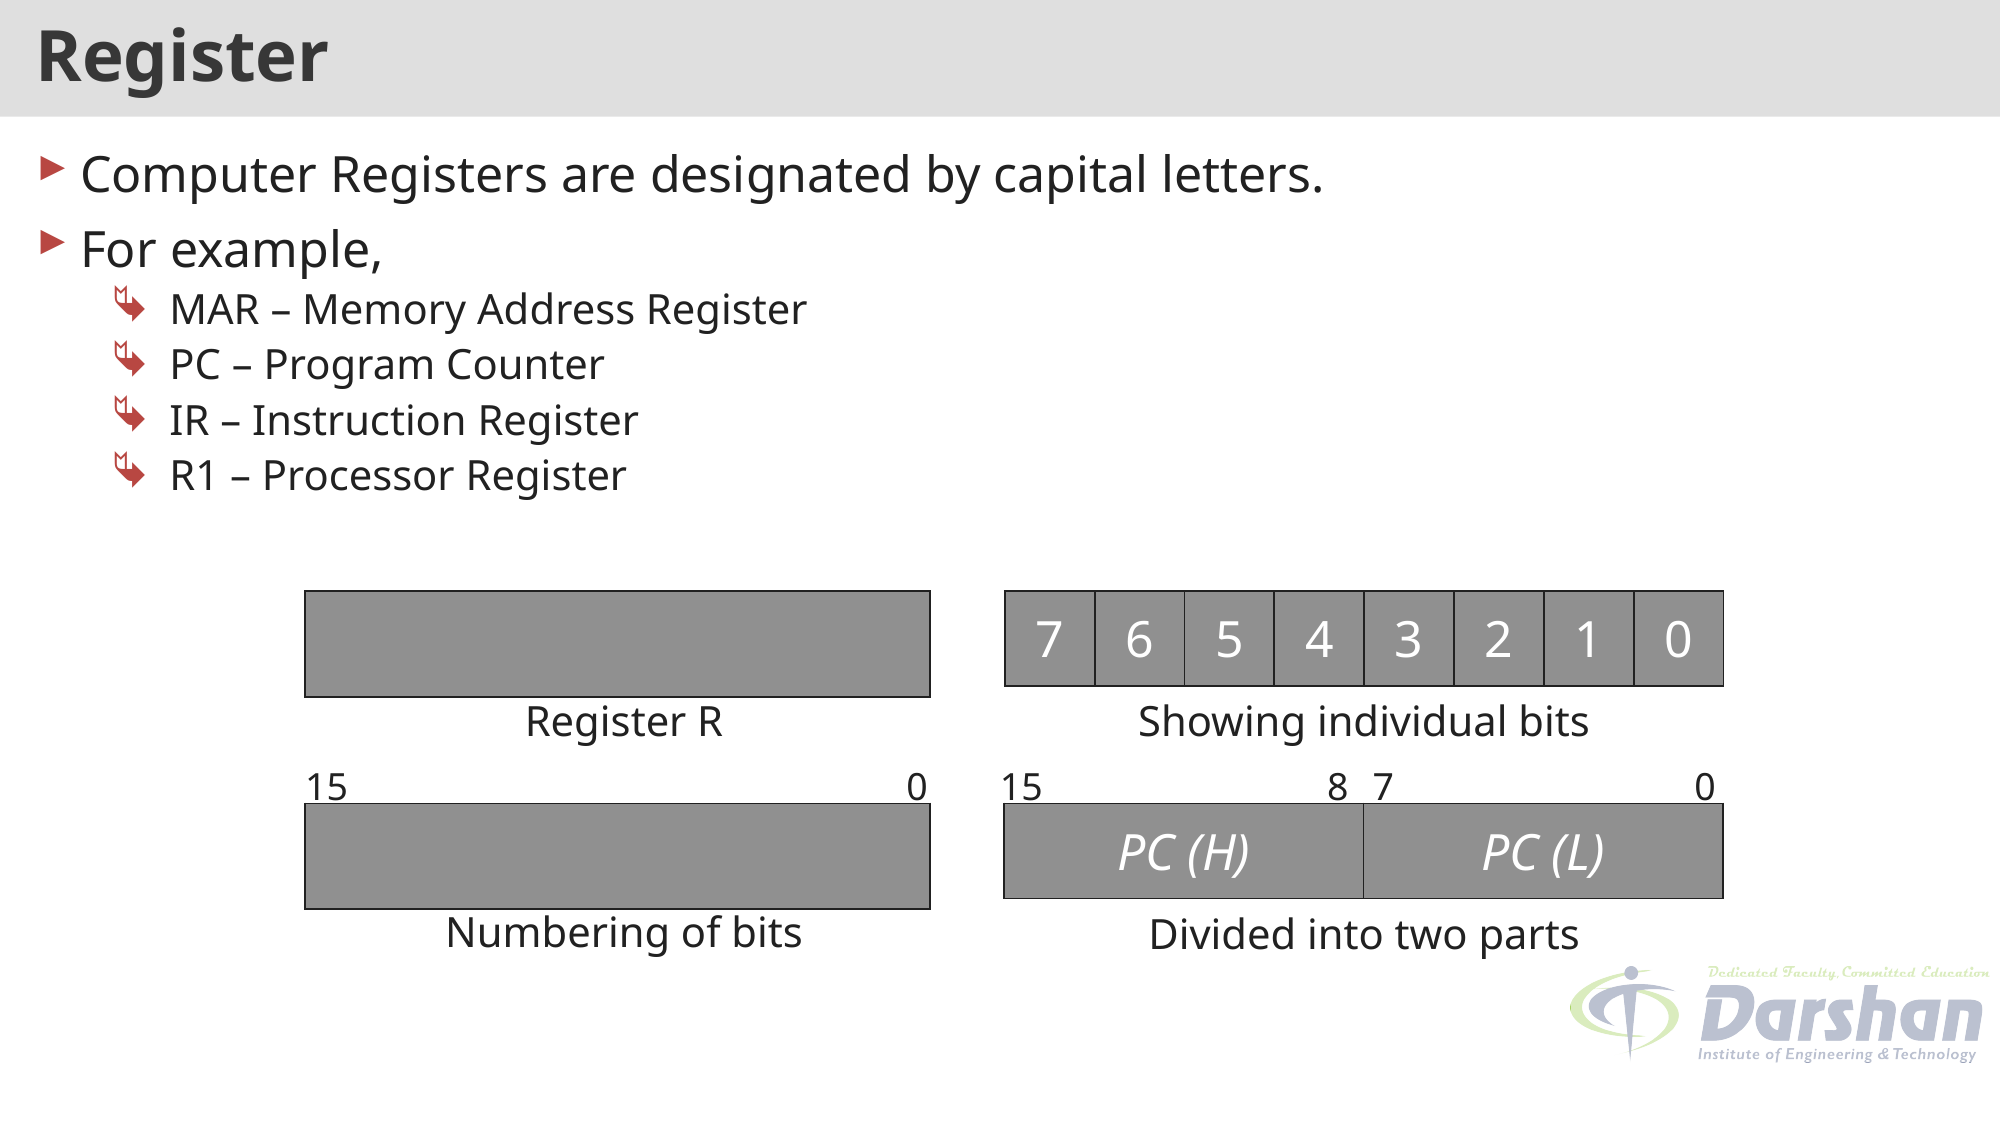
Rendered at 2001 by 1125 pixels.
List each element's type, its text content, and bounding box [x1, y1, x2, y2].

table_header 4 [1275, 592, 1363, 685]
table_header 6 [1096, 592, 1184, 685]
text_box 8 [1312, 755, 1364, 816]
text_box 0 [891, 755, 943, 816]
text_box 0 [1679, 755, 1731, 816]
table_header 3 [1365, 592, 1453, 685]
table_header 1 [1545, 592, 1633, 685]
table_header 7 [1006, 592, 1094, 685]
text_box Numbering of bits [430, 898, 818, 964]
text_box 7 [1364, 755, 1409, 816]
title Register [0, 0, 2000, 117]
list Computer Registers are designated by capital letters. For example, MAR – Memory Address Register PC – Program Counter IR – Instruction Register R1 – Processor Register [21, 141, 1979, 513]
text_box Register R [510, 687, 739, 753]
text_box 15 [290, 755, 363, 816]
table_header PC (L) [1364, 804, 1722, 898]
text_box Showing individual bits [1123, 687, 1605, 753]
text_box Divided into two parts [1133, 900, 1595, 966]
table_header 5 [1185, 592, 1273, 685]
table_header 2 [1455, 592, 1543, 685]
text_box 15 [984, 755, 1058, 816]
text_box 1 [1570, 966, 1990, 1063]
table_header 0 [1635, 592, 1723, 685]
table_header PC (H) [1005, 804, 1363, 898]
